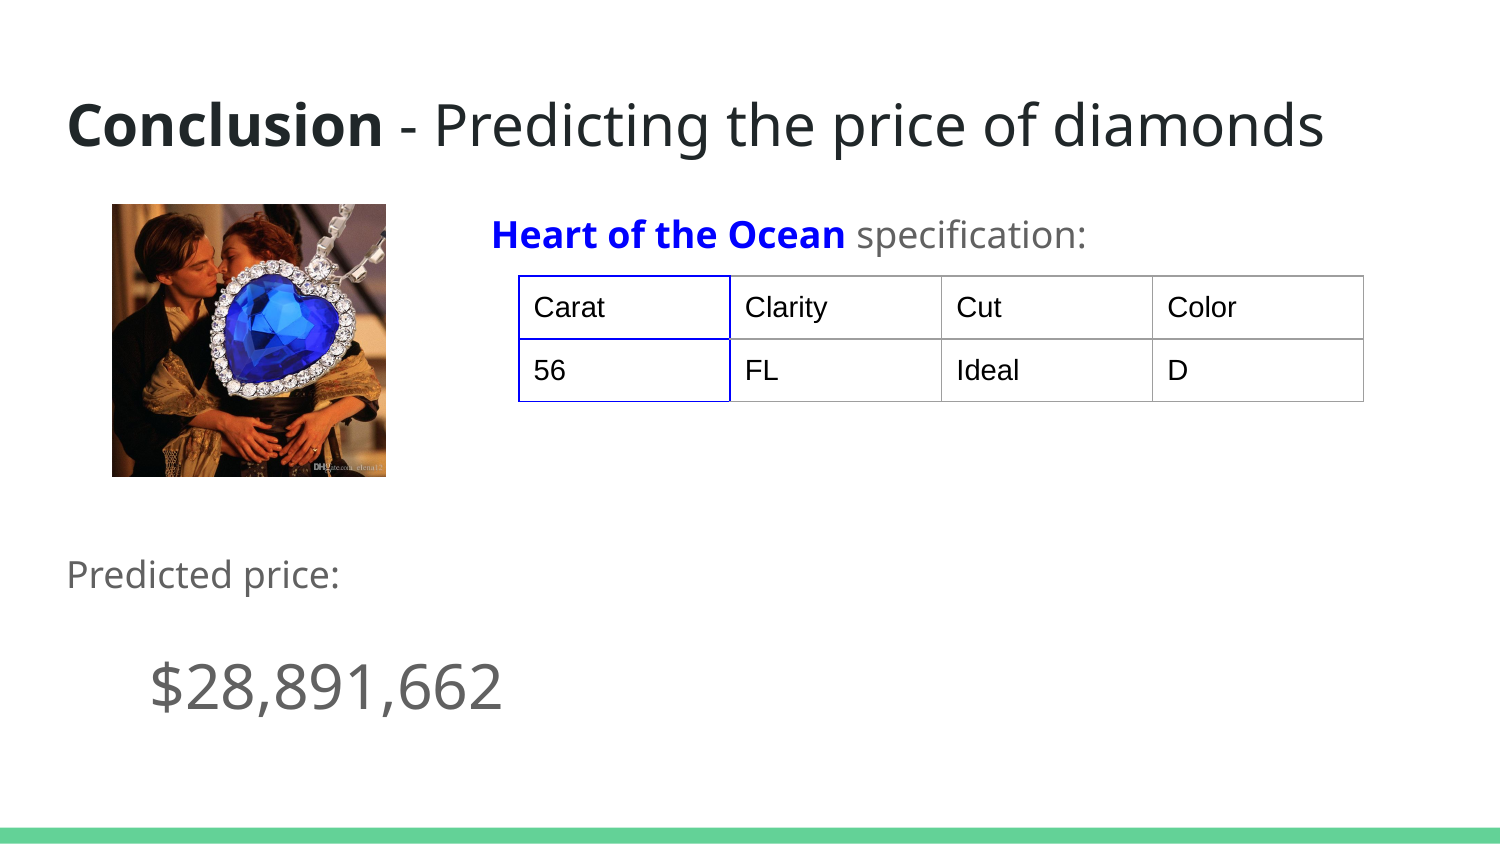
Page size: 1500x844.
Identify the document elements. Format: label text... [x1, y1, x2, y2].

picture [112, 203, 386, 478]
table_cell 56 [520, 340, 729, 401]
list Heart of the Ocean specification: Predicted price: [51, 189, 1449, 621]
table_header Carat [520, 277, 729, 338]
text_box $28,891,662 [134, 620, 575, 776]
table_cell Ideal [942, 340, 1152, 401]
table_cell FL [731, 340, 941, 401]
table_cell D [1153, 340, 1363, 401]
title Conclusion - Predicting the price of diamonds [51, 72, 1449, 167]
table_header Cut [942, 277, 1152, 338]
table_header Clarity [731, 277, 941, 338]
table_header Color [1153, 277, 1363, 338]
